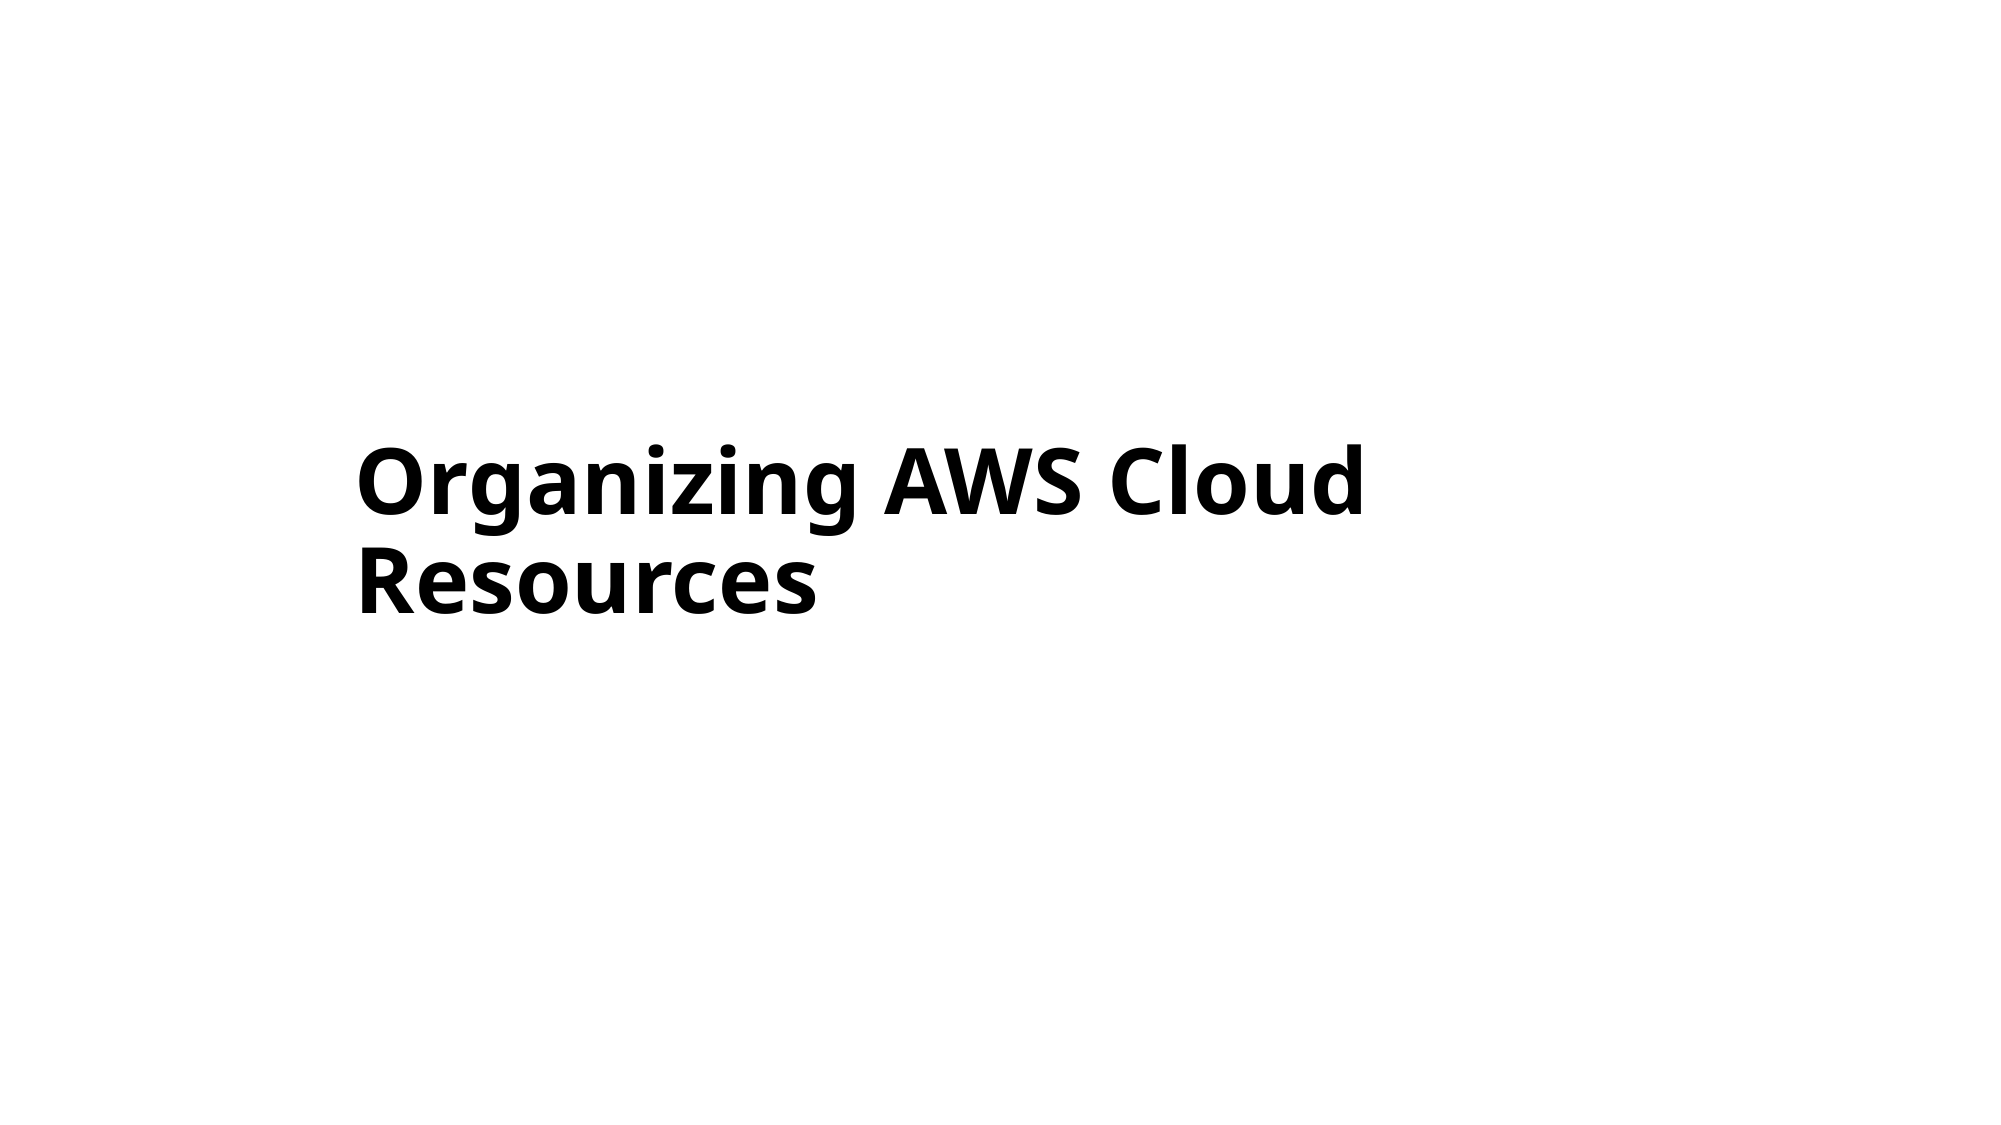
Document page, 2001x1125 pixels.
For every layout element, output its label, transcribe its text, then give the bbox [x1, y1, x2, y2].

title Organizing AWS Cloud Resources [339, 425, 1581, 644]
